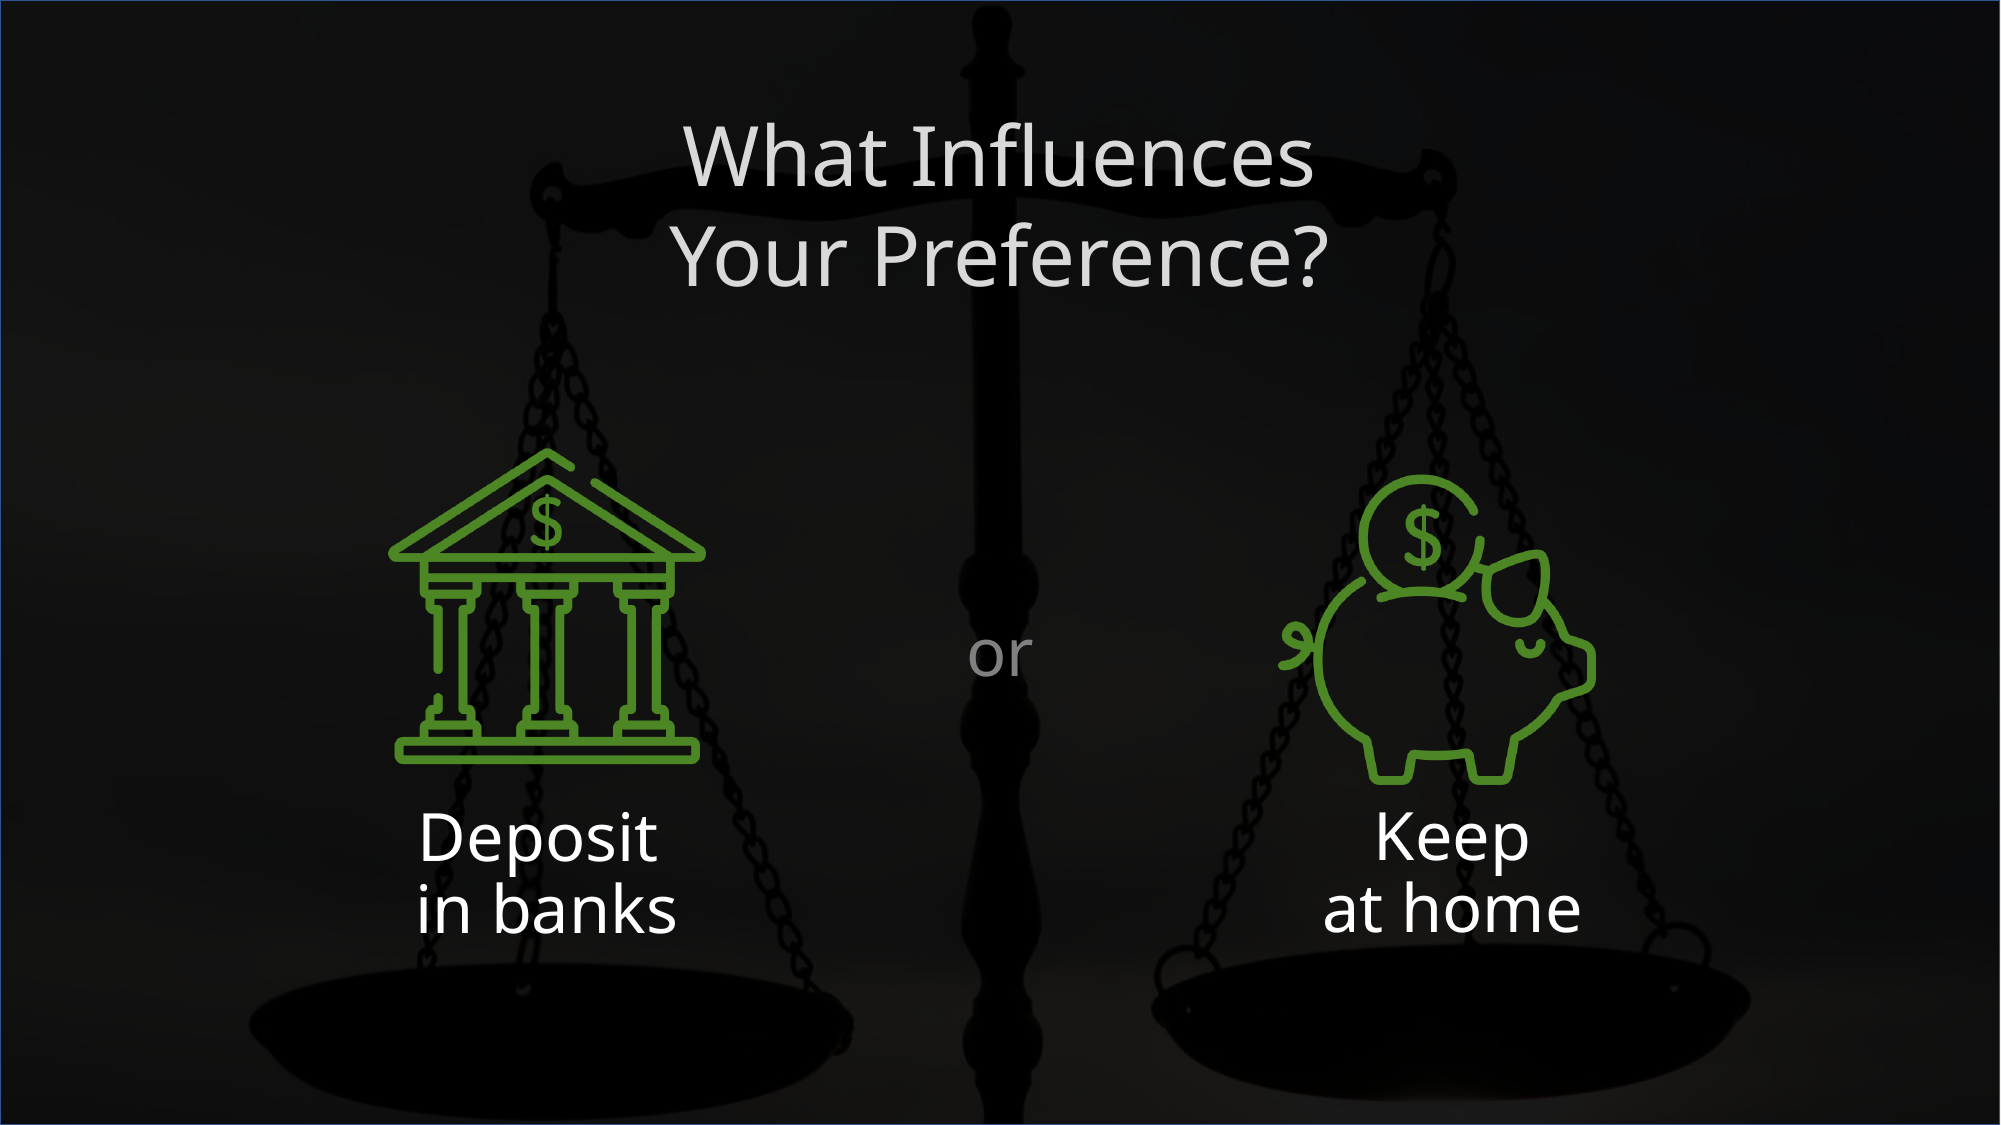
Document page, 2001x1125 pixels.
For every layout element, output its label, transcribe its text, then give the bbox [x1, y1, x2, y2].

text_box or [713, 565, 1278, 743]
text_box [0, 0, 2000, 1125]
text_box What Influences Your Preference? [115, 95, 1885, 310]
text_box Keep at home [1166, 786, 1740, 964]
text_box Deposit in banks [260, 786, 834, 964]
picture [1278, 471, 1596, 788]
picture [388, 447, 706, 765]
